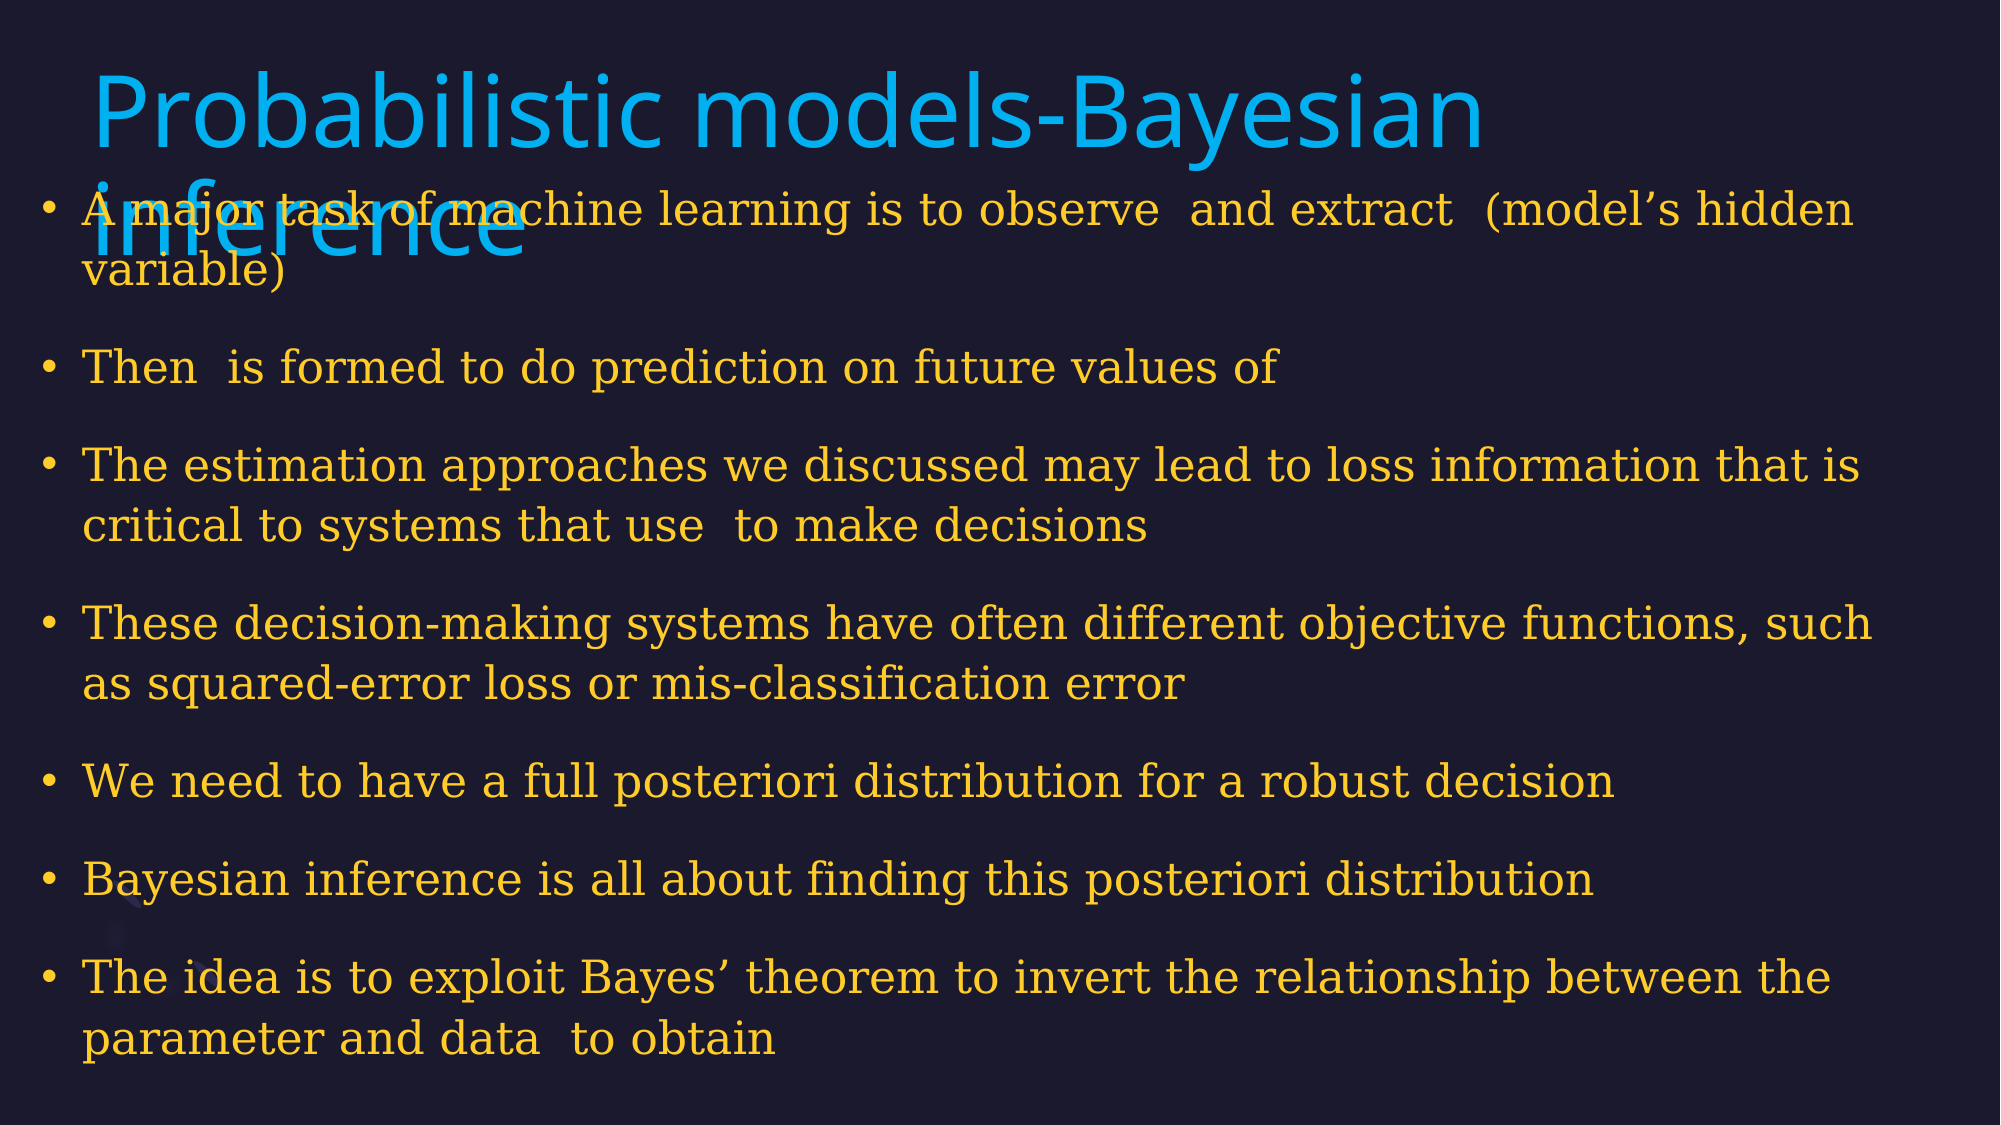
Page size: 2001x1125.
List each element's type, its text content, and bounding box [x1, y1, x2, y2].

title Probabilistic models-Bayesian inference [90, 61, 1910, 280]
